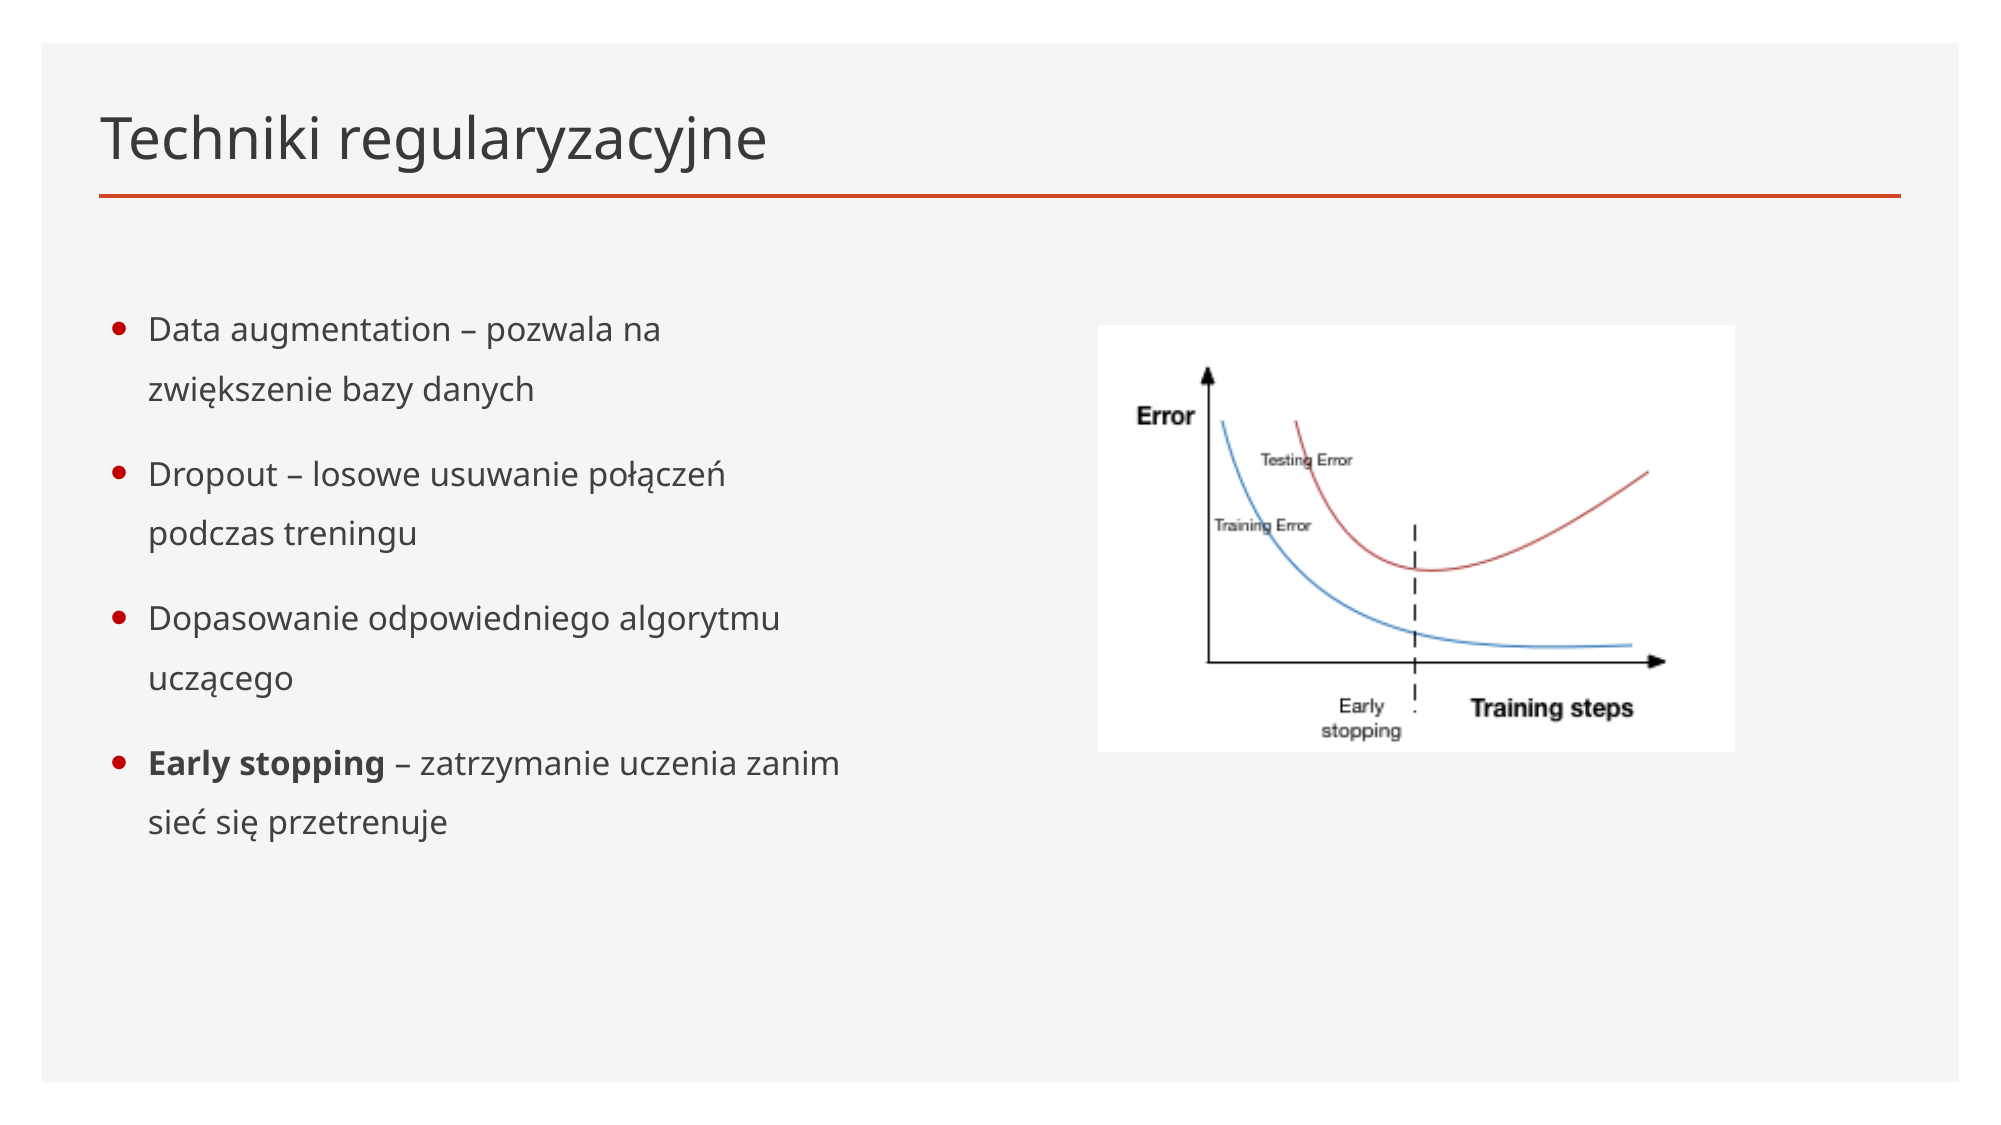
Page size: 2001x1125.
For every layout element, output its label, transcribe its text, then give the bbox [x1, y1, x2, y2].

text_box Data augmentation – pozwala na zwiększenie bazy danych Dropout – losowe usuwanie połączeń podczas treningu Dopasowanie odpowiedniego algorytmu uczącego Early stopping – zatrzymanie uczenia zanim sieć się przetrenuje [95, 280, 861, 933]
title Techniki regularyzacyjne [85, 73, 1214, 179]
picture [1098, 325, 1735, 752]
